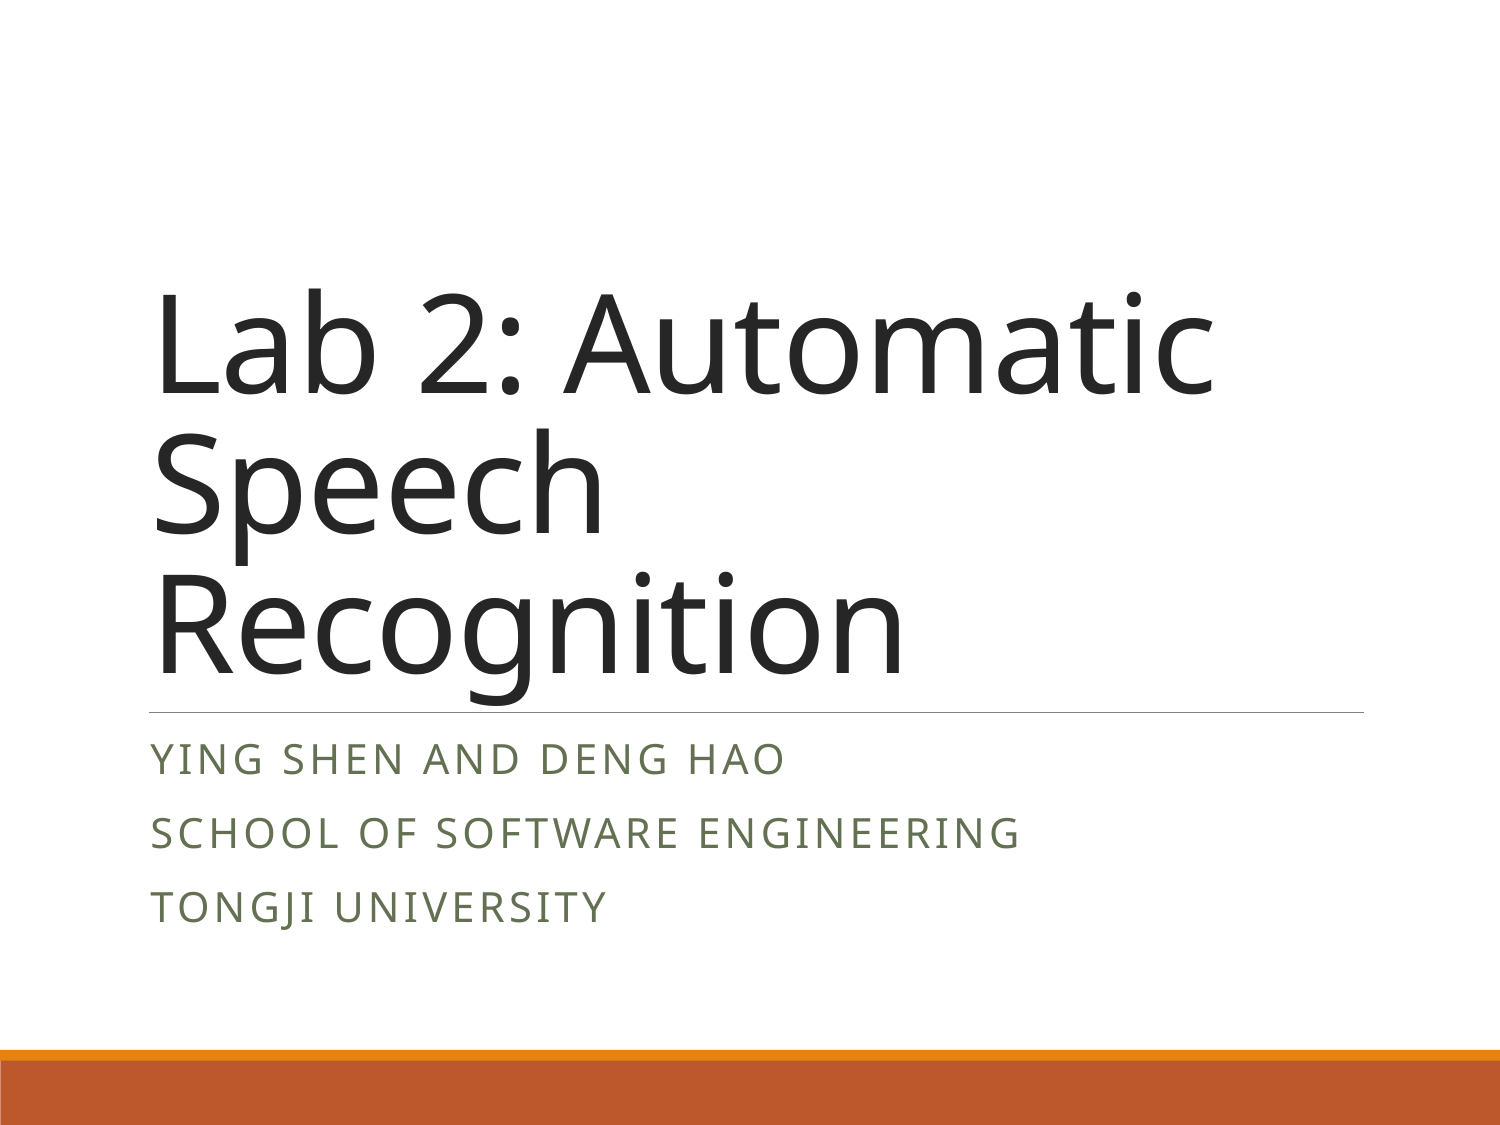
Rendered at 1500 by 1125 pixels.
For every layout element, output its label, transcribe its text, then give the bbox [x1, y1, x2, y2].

subtitle Ying shen and deng hao School of software engineering tongji university [135, 730, 1373, 1014]
title Lab 2: Automatic Speech Recognition [135, 124, 1373, 710]
